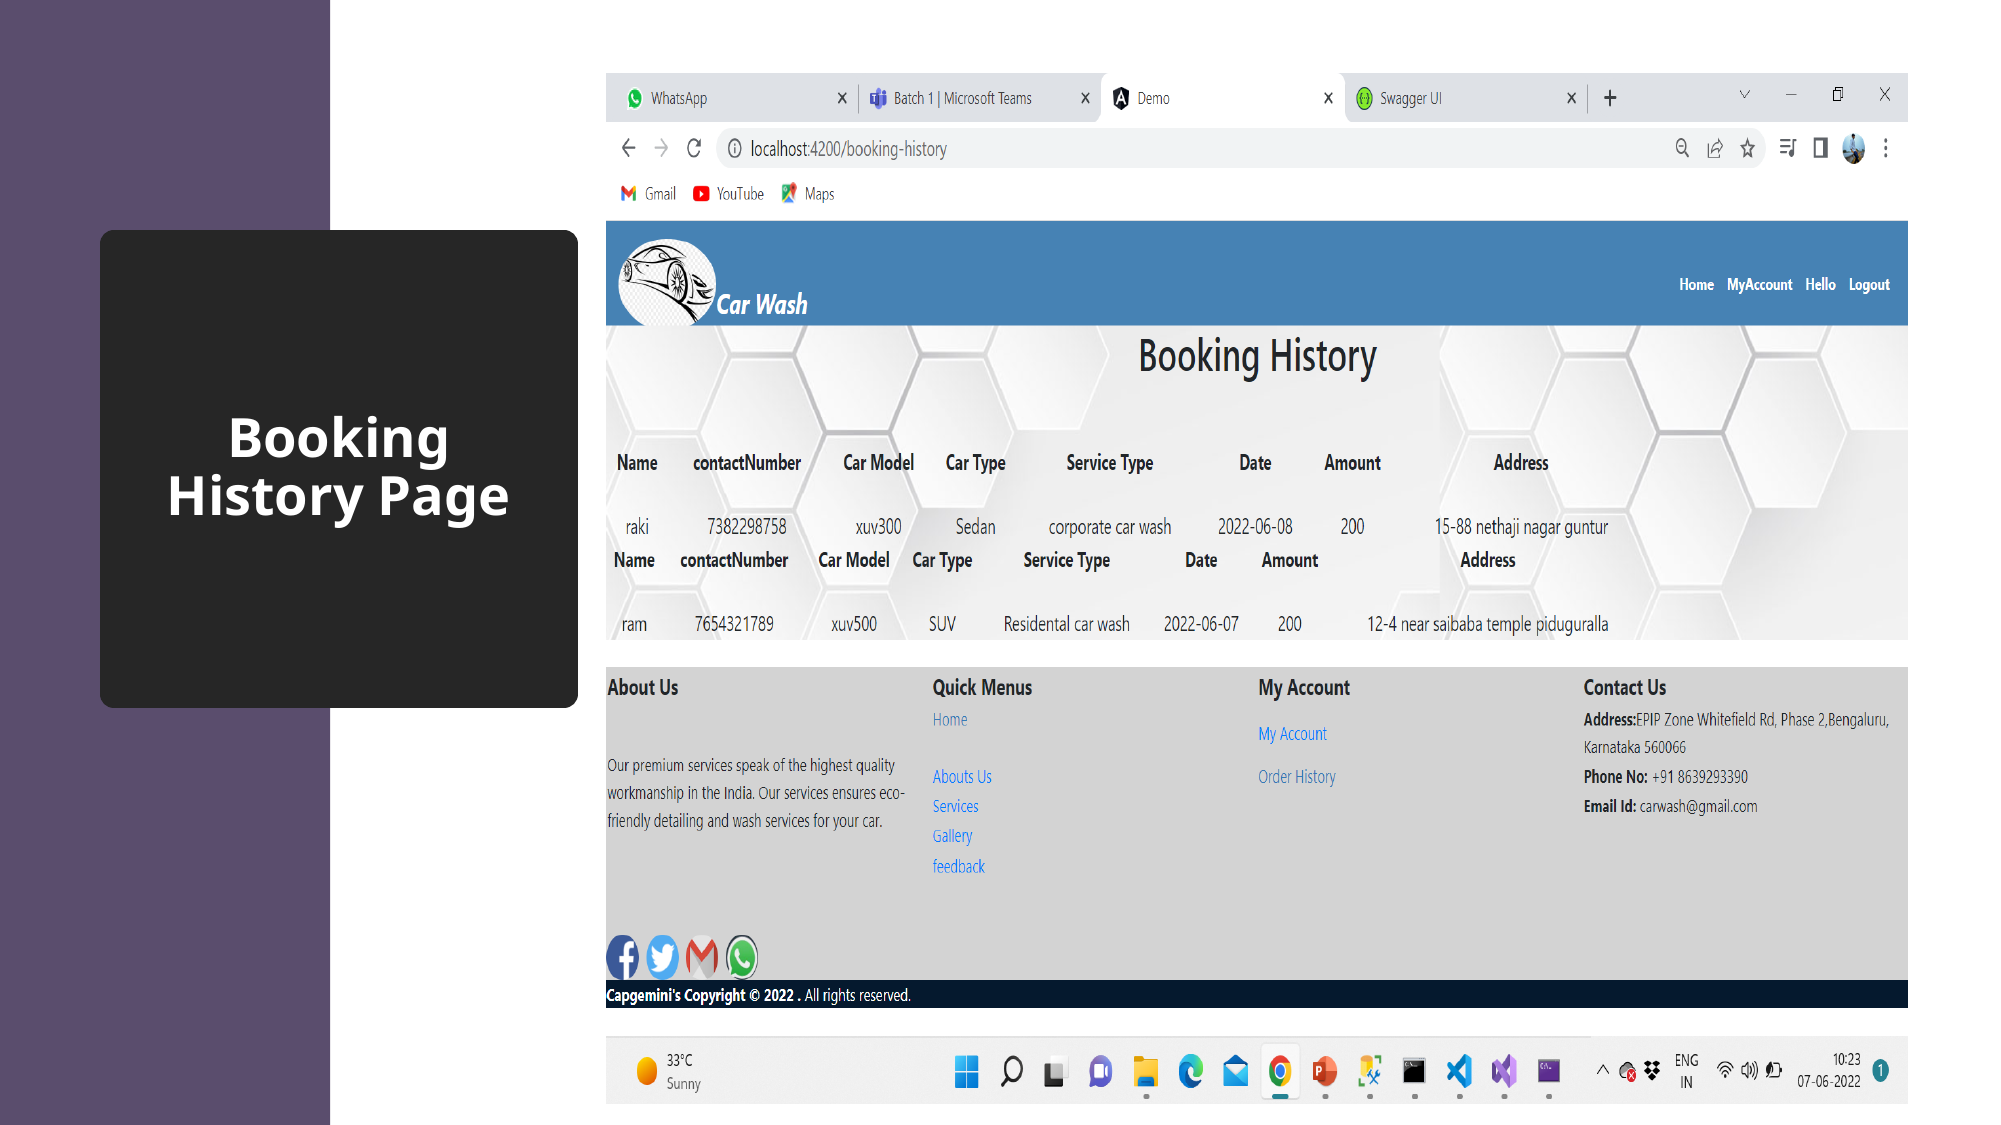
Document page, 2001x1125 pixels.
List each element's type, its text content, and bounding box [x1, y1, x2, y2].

title Booking History Page [113, 243, 564, 694]
picture [606, 73, 1908, 1104]
text_box [0, 0, 331, 1125]
